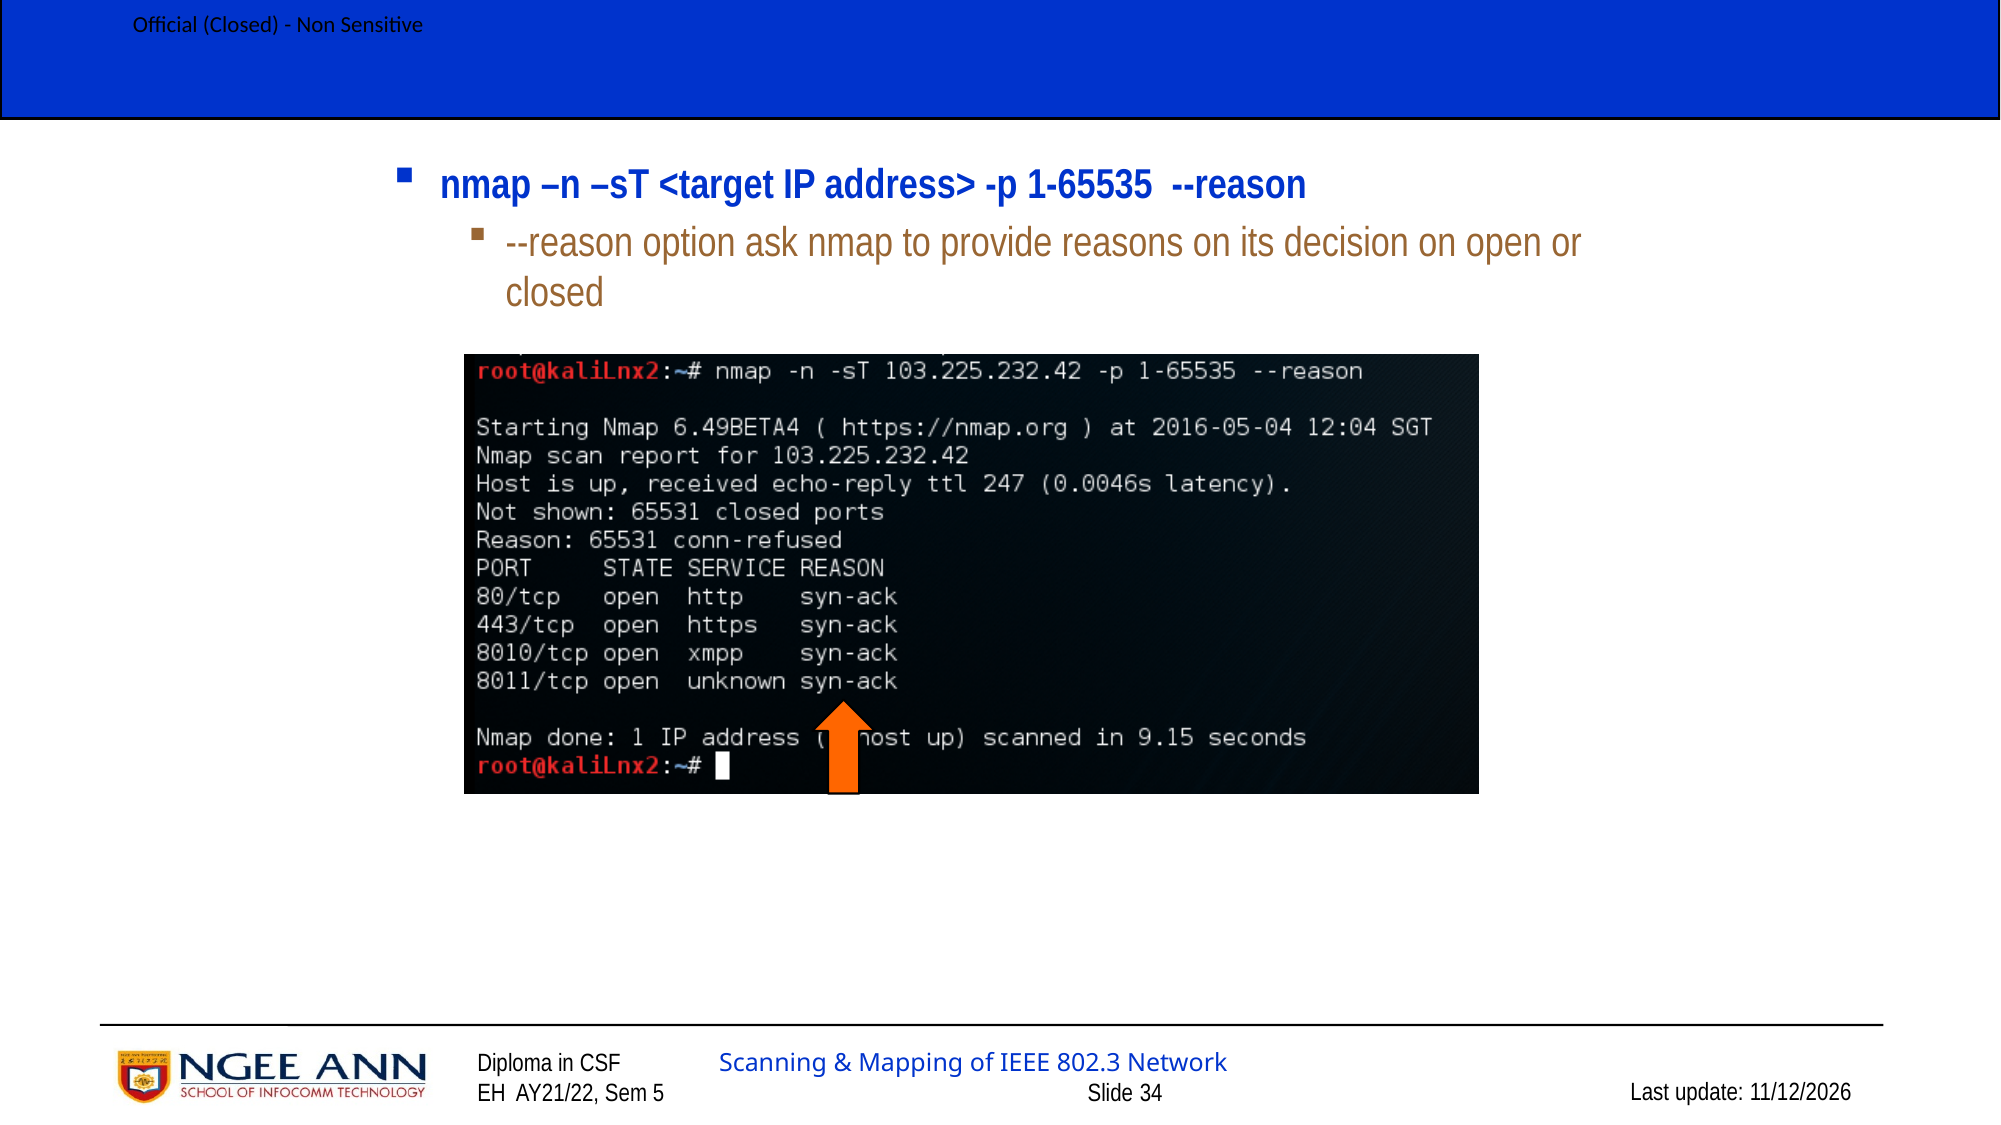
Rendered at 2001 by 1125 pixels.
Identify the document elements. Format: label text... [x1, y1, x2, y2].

picture [83, 1028, 459, 1125]
picture [464, 354, 1480, 794]
list nmap –n –sT <target IP address> -p 1-65535 --reason --reason option ask nmap to provide reasons on its decision on open or closed [303, 149, 1641, 999]
